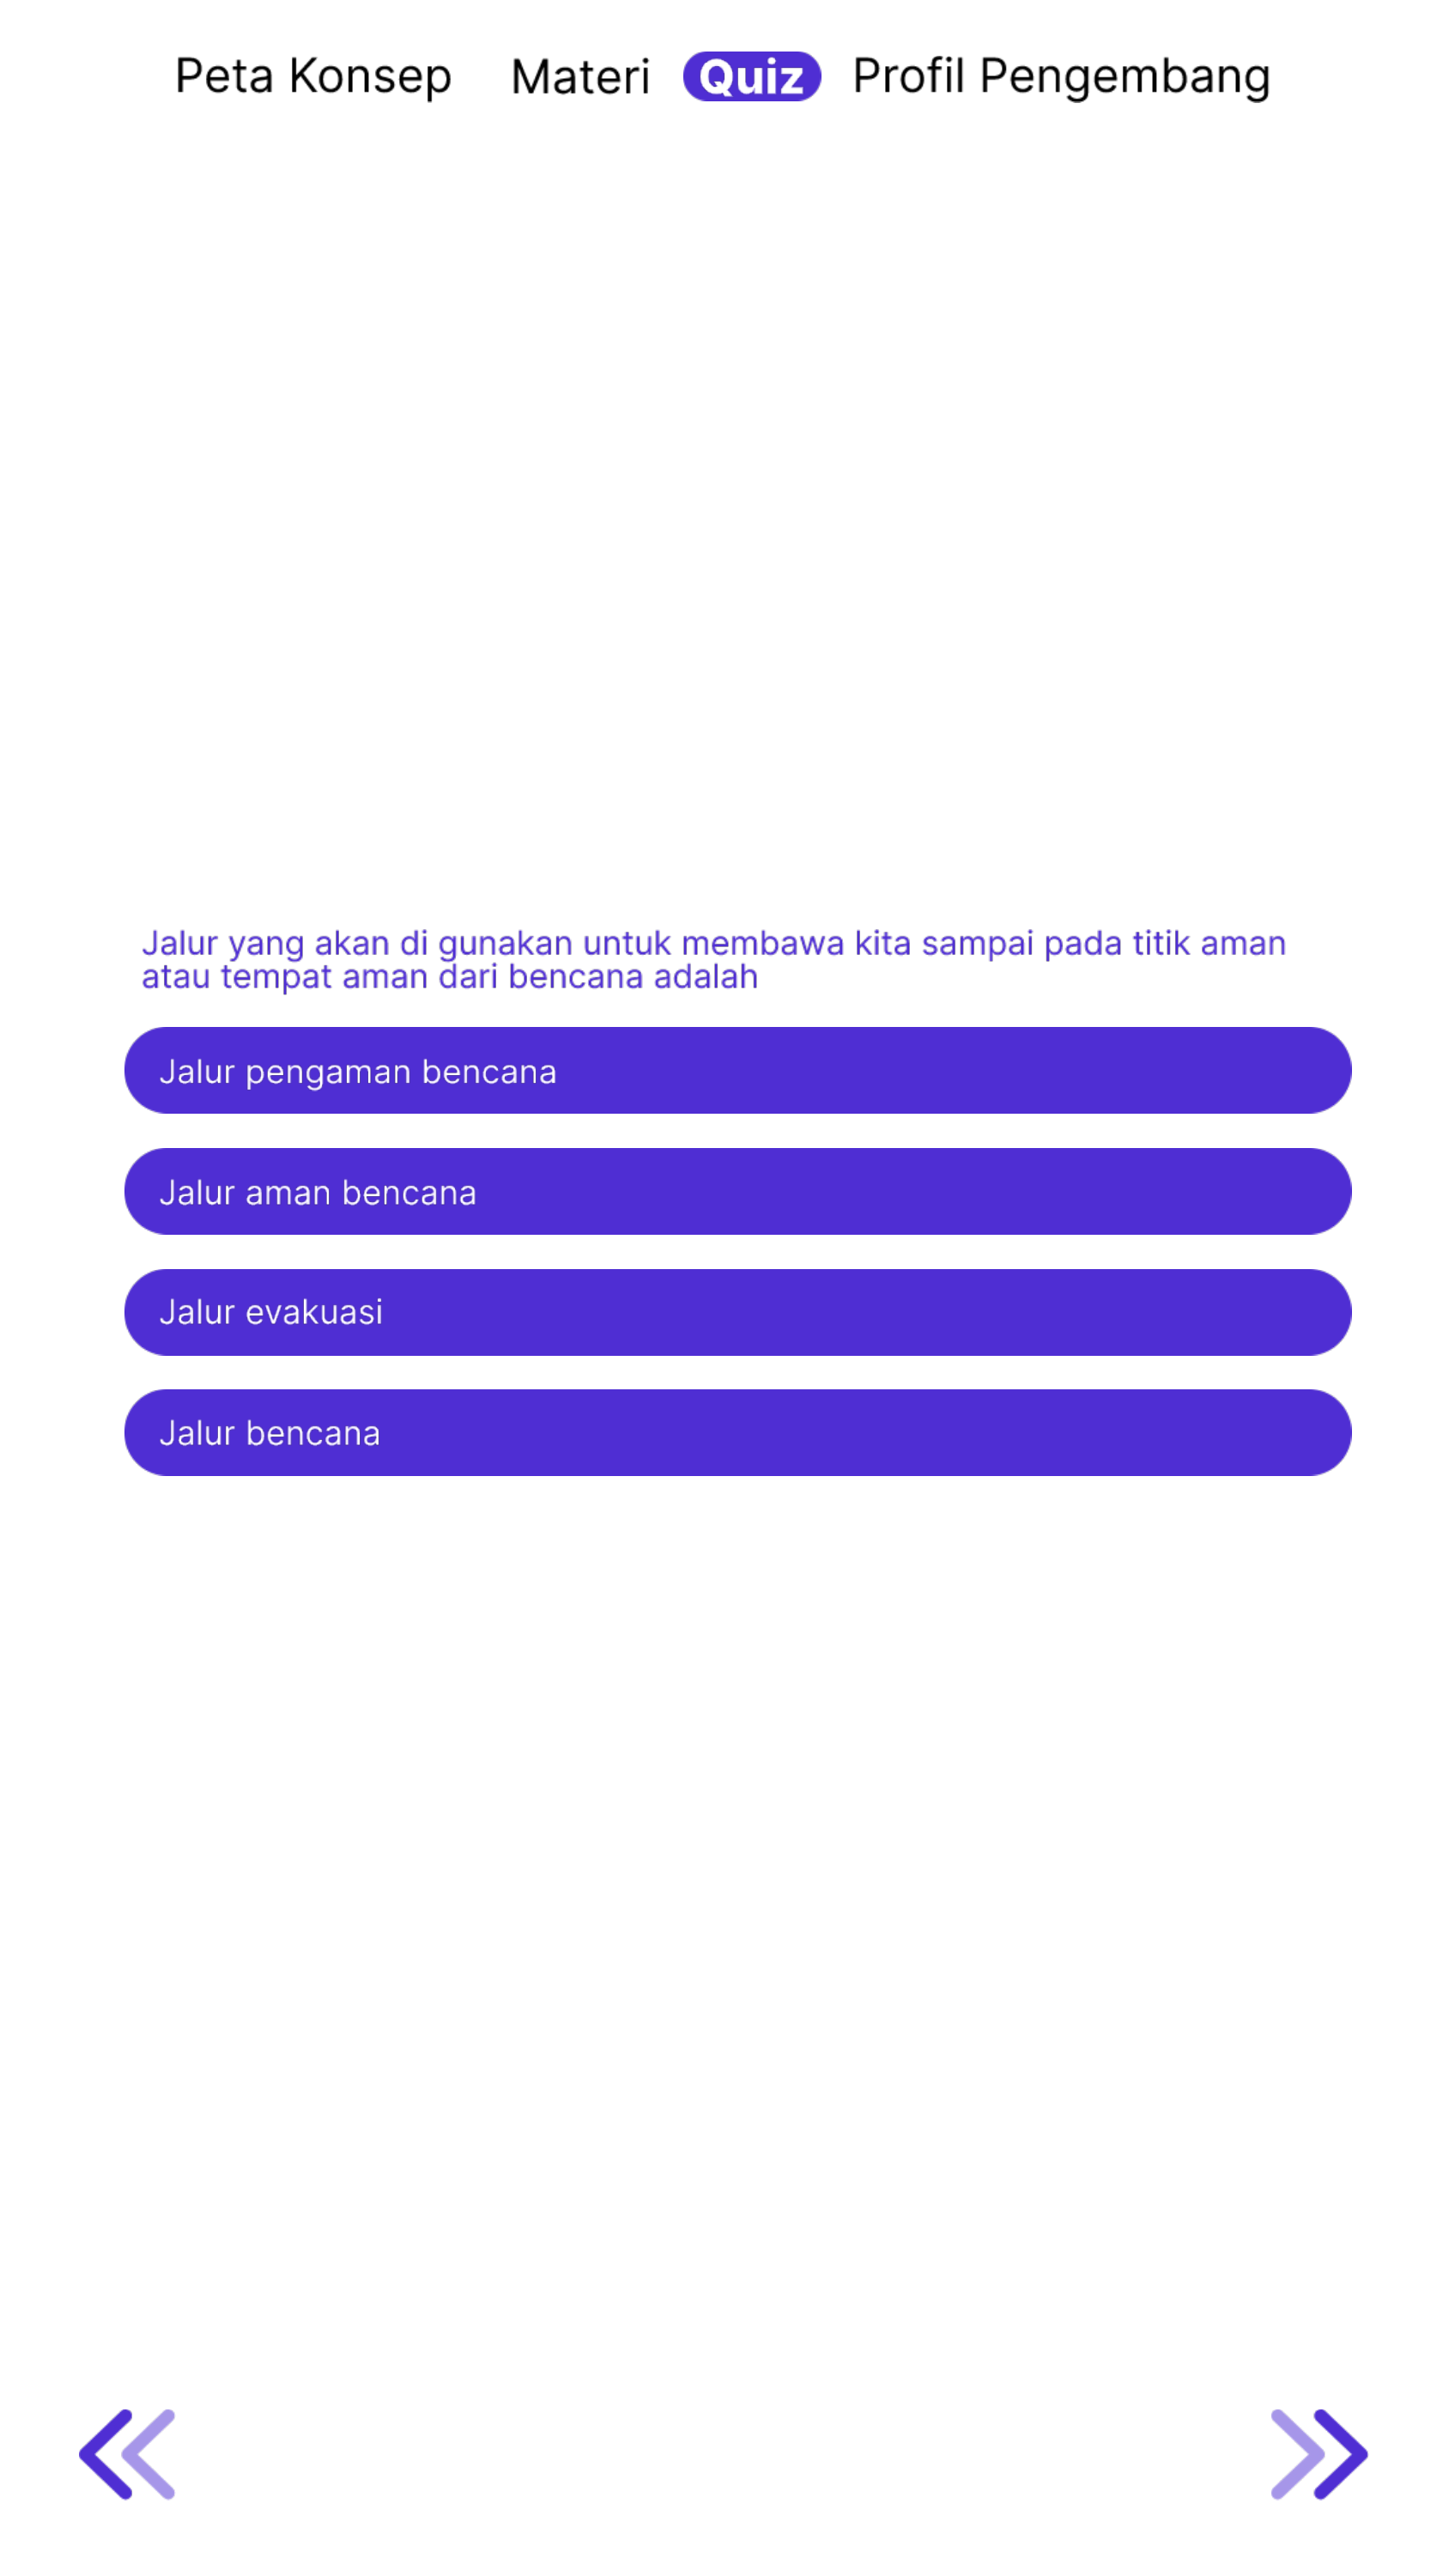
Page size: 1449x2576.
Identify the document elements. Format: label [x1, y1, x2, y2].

picture [1271, 2409, 1369, 2500]
picture [124, 1269, 1352, 1356]
picture [124, 1027, 1352, 1114]
picture [142, 926, 1300, 996]
picture [124, 1389, 1352, 1476]
picture [174, 52, 1272, 103]
picture [124, 1148, 1352, 1235]
picture [79, 2409, 177, 2500]
